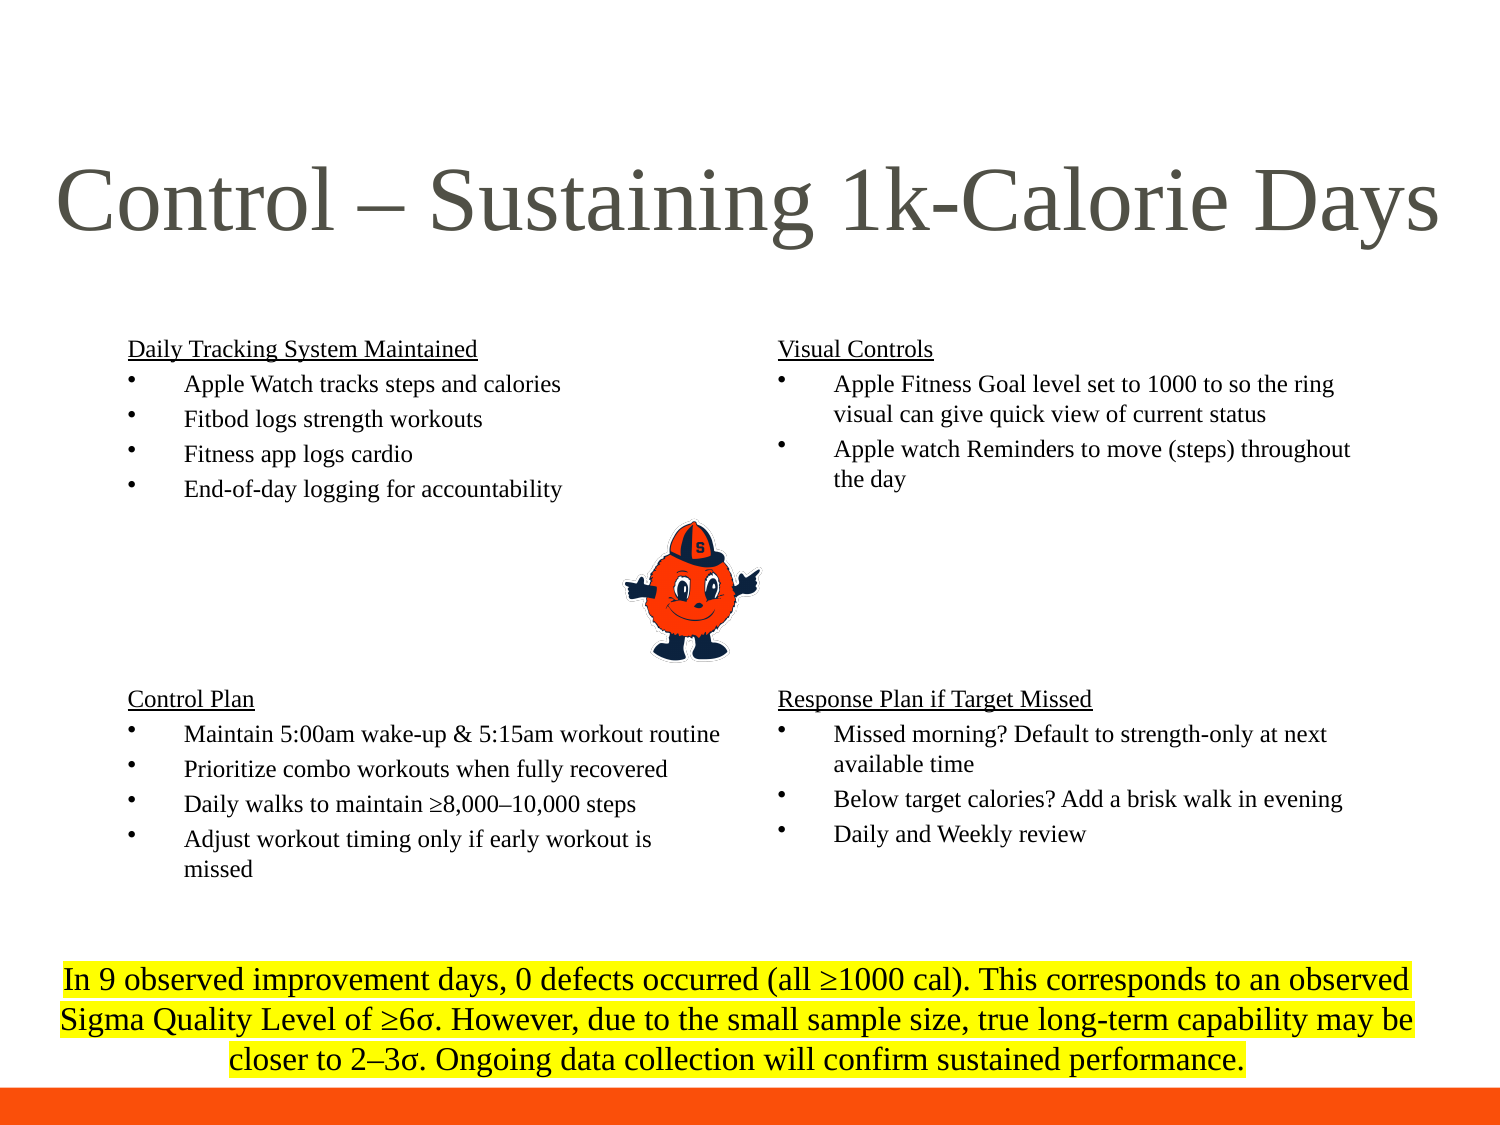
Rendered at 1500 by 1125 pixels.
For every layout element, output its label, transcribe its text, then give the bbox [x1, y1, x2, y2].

list Response Plan if Target Missed Missed morning? Default to strength-only at next available time Below target calories? Add a brisk walk in evening Daily and Weekly review [762, 675, 1388, 949]
list Daily Tracking System Maintained Apple Watch tracks steps and calories Fitbod logs strength workouts Fitness app logs cardio End-of-day logging for accountability [112, 324, 738, 650]
list Control Plan Maintain 5:00am wake-up & 5:15am workout routine Prioritize combo workouts when fully recovered Daily walks to maintain ≥8,000–10,000 steps Adjust workout timing only if early workout is missed [112, 675, 738, 949]
list Visual Controls Apple Fitness Goal level set to 1000 to so the ring visual can give quick view of current status Apple watch Reminders to move (steps) throughout the day [762, 324, 1388, 650]
picture [622, 518, 763, 663]
text_box In 9 observed improvement days, 0 defects occurred (all ≥1000 cal). This corresponds to an observed Sigma Quality Level of ≥6σ. However, due to the small sample size, true long-term capability may be closer to 2–3σ. Ongoing data collection will confirm sustained performance. [37, 949, 1438, 1085]
title Control – Sustaining 1k-Calorie Days [0, 99, 1500, 288]
